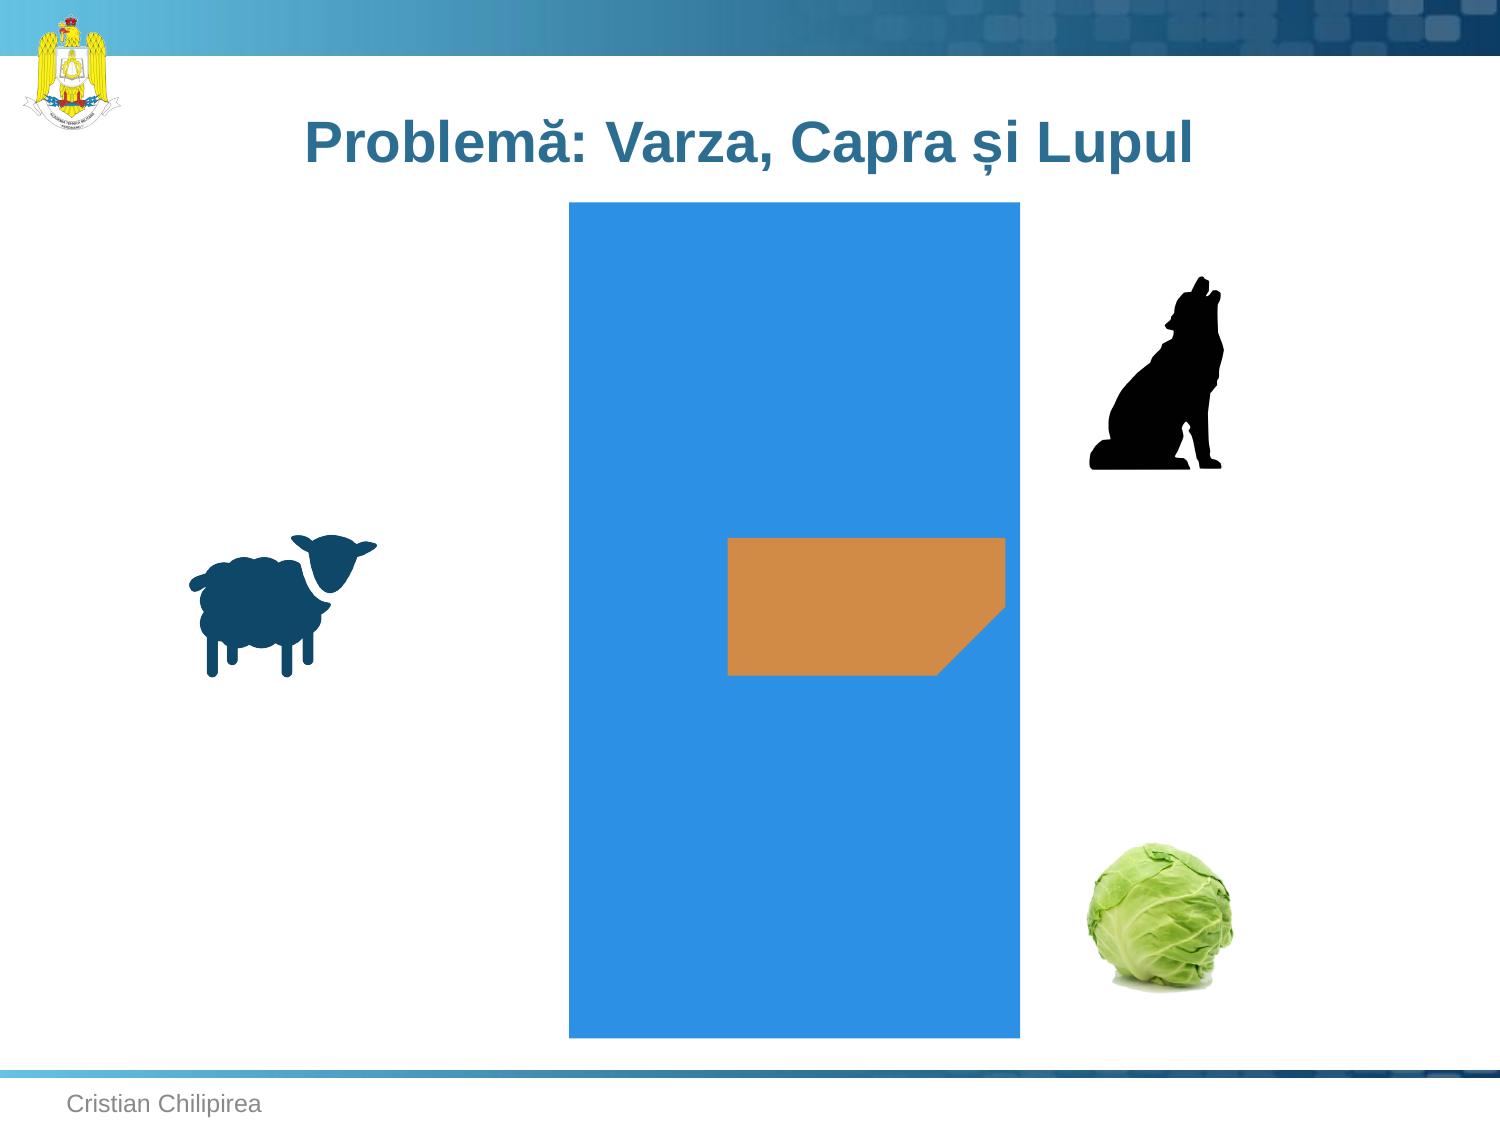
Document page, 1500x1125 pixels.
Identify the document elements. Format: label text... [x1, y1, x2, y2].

footer Cristian Chilipirea [51, 1083, 1157, 1125]
picture [1086, 842, 1234, 994]
text_box [569, 202, 1021, 1039]
picture [0, 0, 1500, 130]
title Problemă: Varza, Capra și Lupul [51, 102, 1449, 178]
picture [1050, 267, 1263, 480]
picture [189, 516, 377, 696]
text_box [727, 537, 1006, 676]
picture [0, 1070, 1500, 1078]
